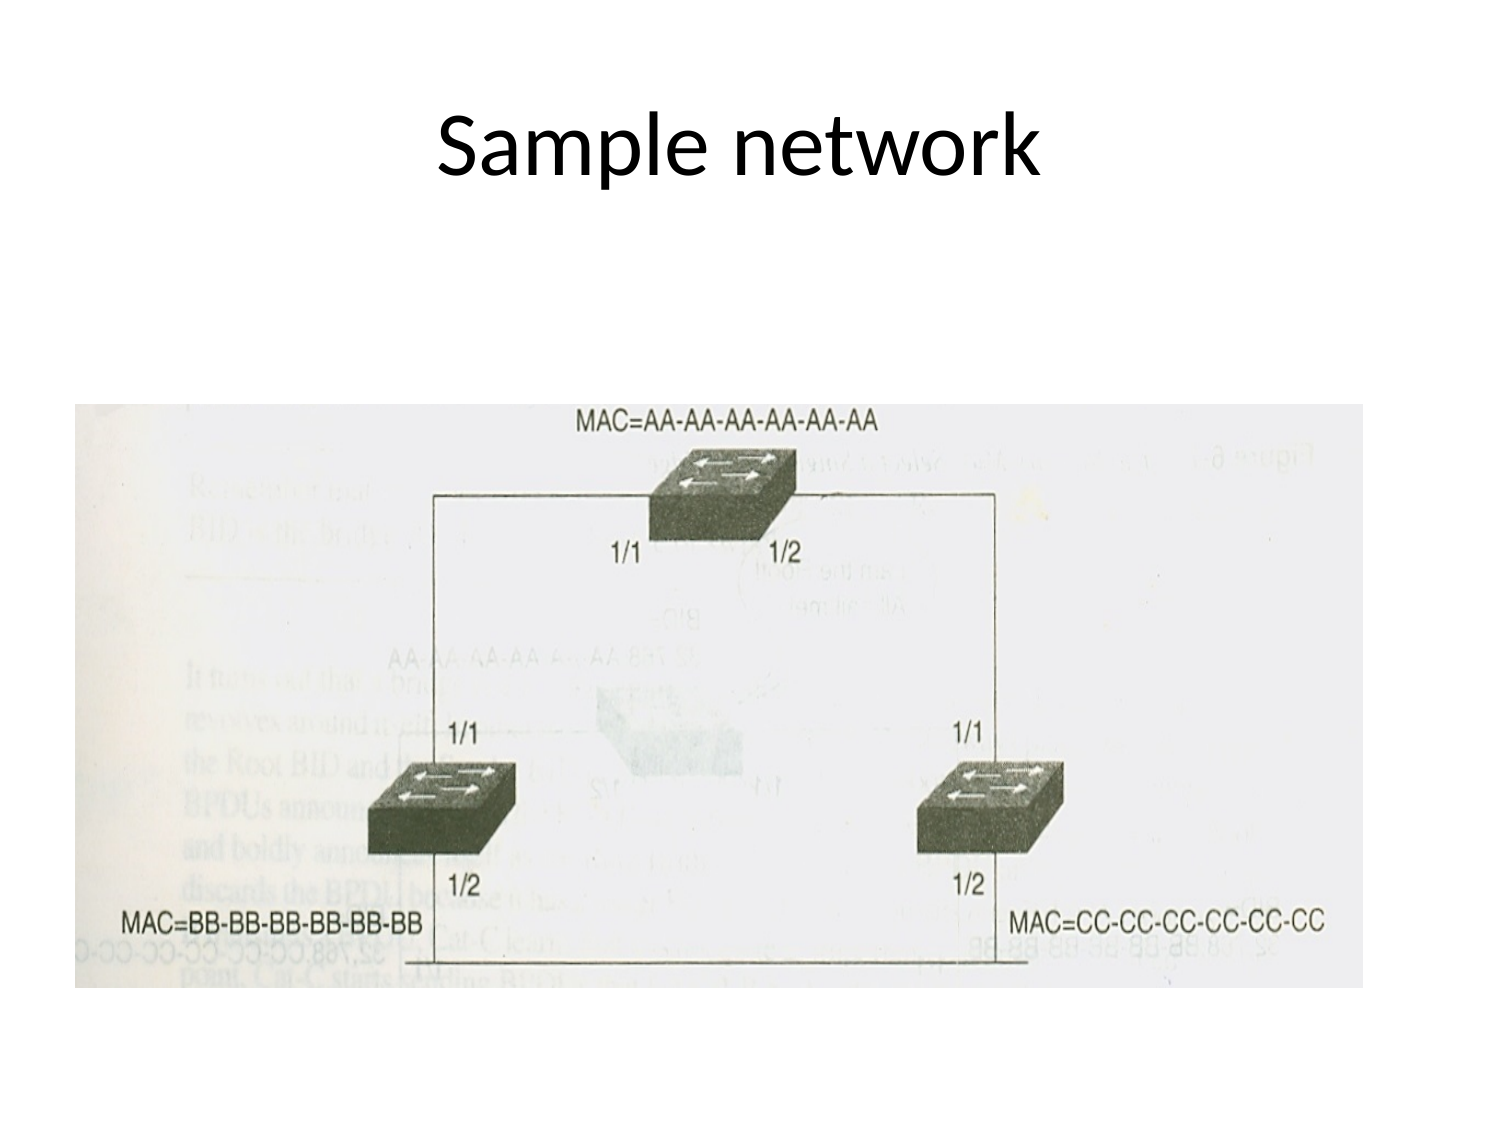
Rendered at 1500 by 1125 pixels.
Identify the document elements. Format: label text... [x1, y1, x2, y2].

picture [74, 404, 1363, 988]
title Sample network [75, 45, 1425, 233]
